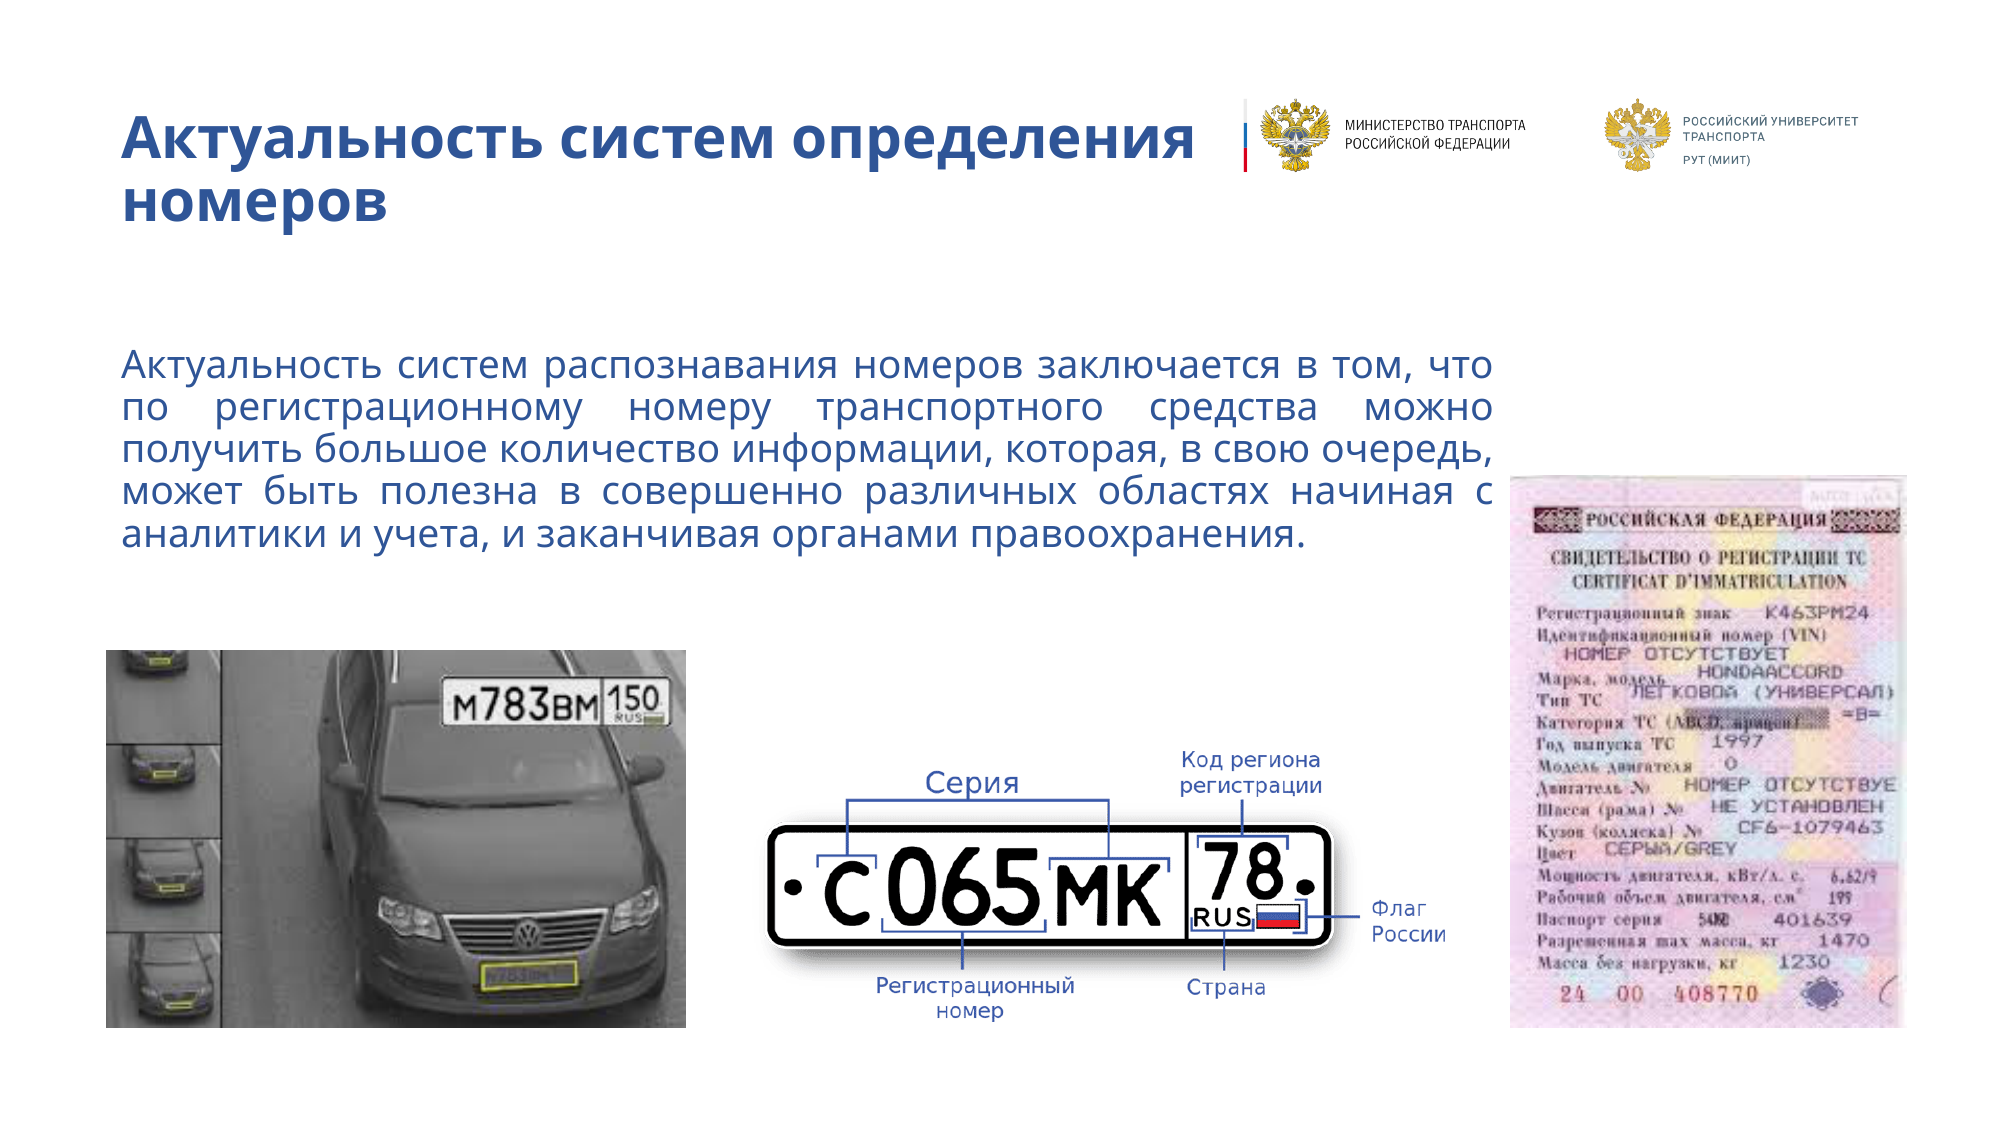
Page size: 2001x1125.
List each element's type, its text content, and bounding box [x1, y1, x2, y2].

title Актуальность систем определения номеров [106, 62, 1227, 280]
list Актуальность систем распознавания номеров заключается в том, что по регистрационному номеру транспортного средства можно получить большое количество информации, которая, в свою очередь, может быть полезна в совершенно различных областях начиная с аналитики и учета, и заканчивая органами правоохранения. [106, 336, 1511, 593]
picture [0, 0, 2001, 1125]
